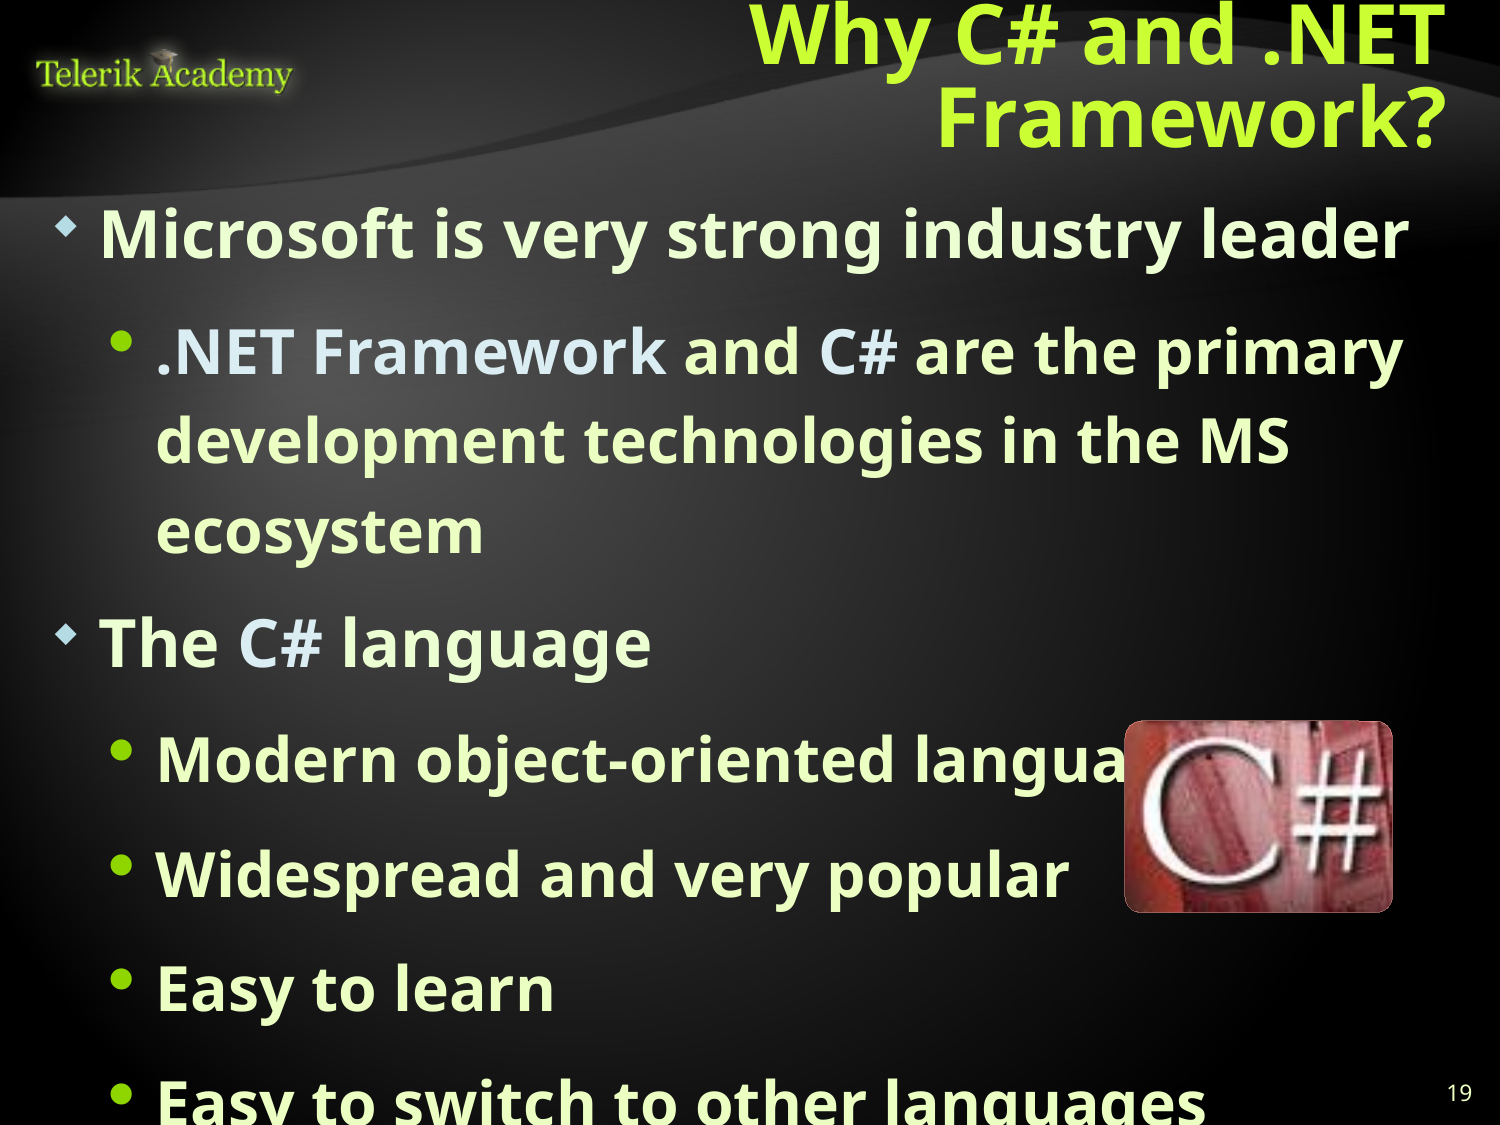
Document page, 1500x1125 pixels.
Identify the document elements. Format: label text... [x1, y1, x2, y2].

list Microsoft is very strong industry leader .NET Framework and C# are the primary development technologies in the MS ecosystem The C# language Modern object-oriented language Widespread and very popular Easy to learn Easy to switch to other languages [37, 174, 1463, 1100]
title Why C# and .NET Framework? [300, 12, 1463, 150]
picture [0, 0, 1500, 1125]
slide_number 19 [1412, 1074, 1488, 1113]
